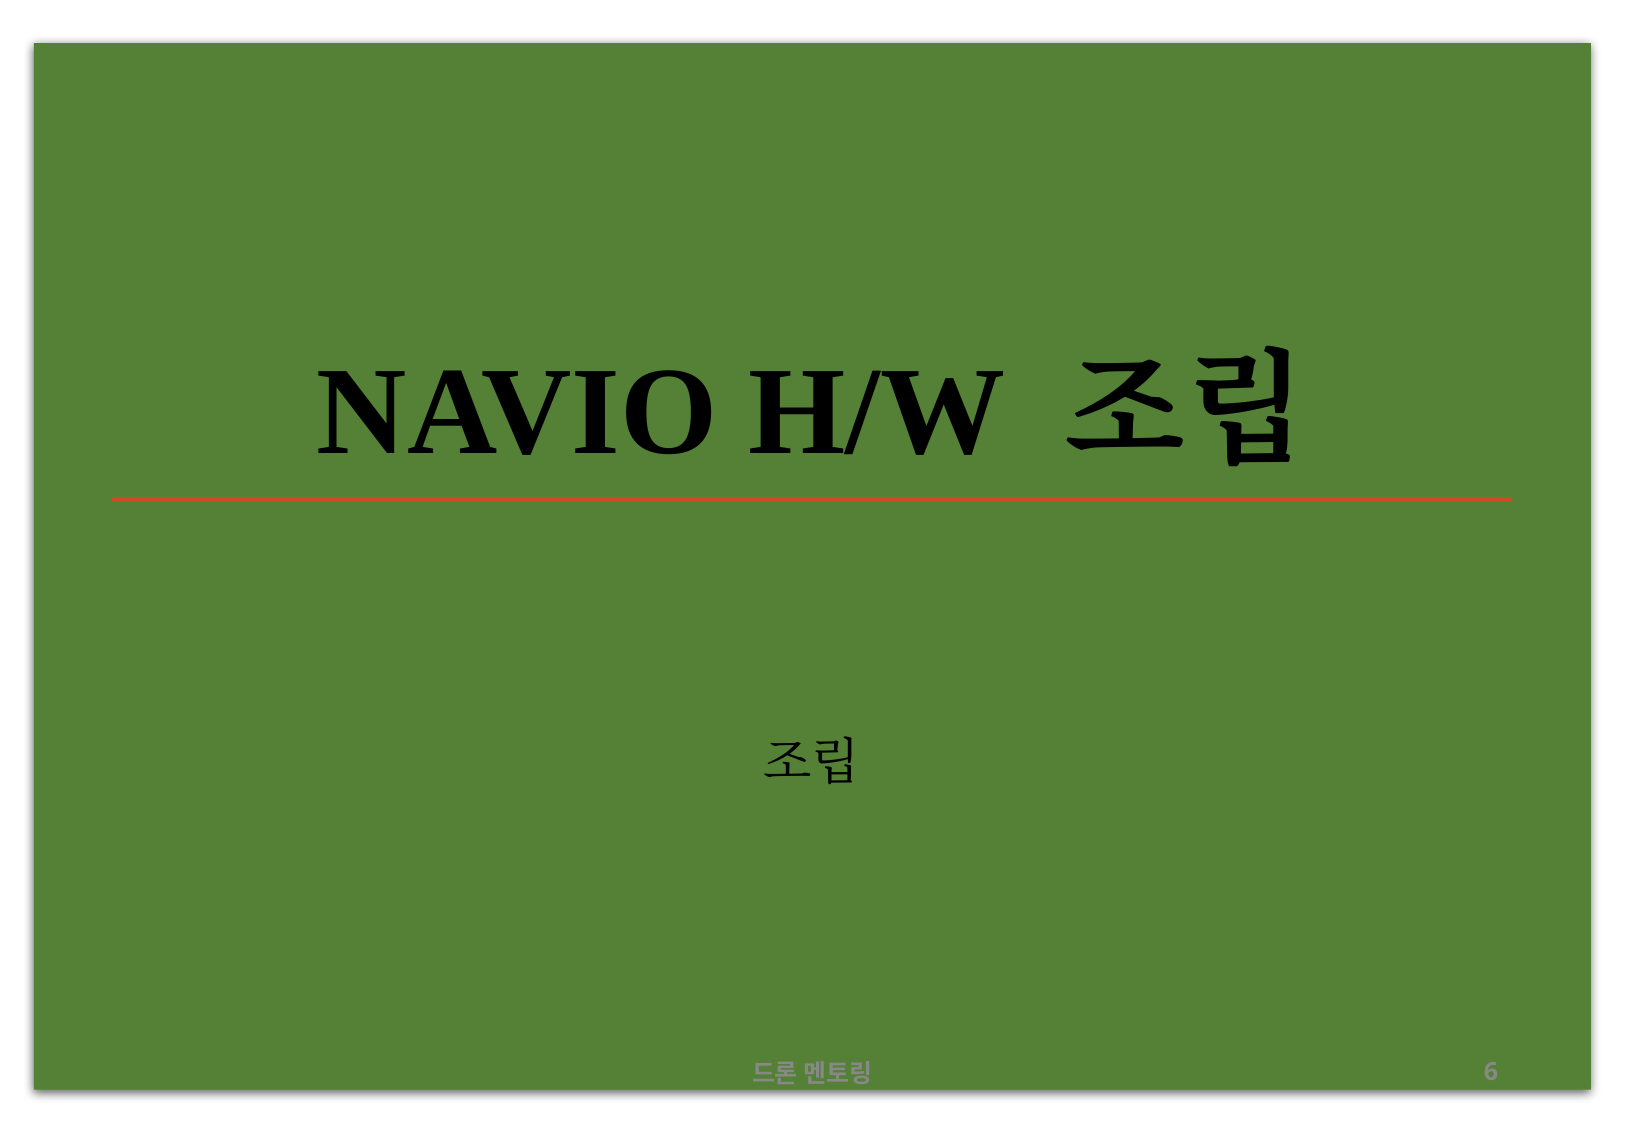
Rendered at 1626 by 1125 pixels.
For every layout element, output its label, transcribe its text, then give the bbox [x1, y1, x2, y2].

footer 드론 멘토링 [538, 1042, 1087, 1103]
list 조립 [110, 520, 1513, 999]
slide_number ‹#› [1433, 1042, 1514, 1103]
title NAVIO H/W 조립 [110, 325, 1513, 500]
